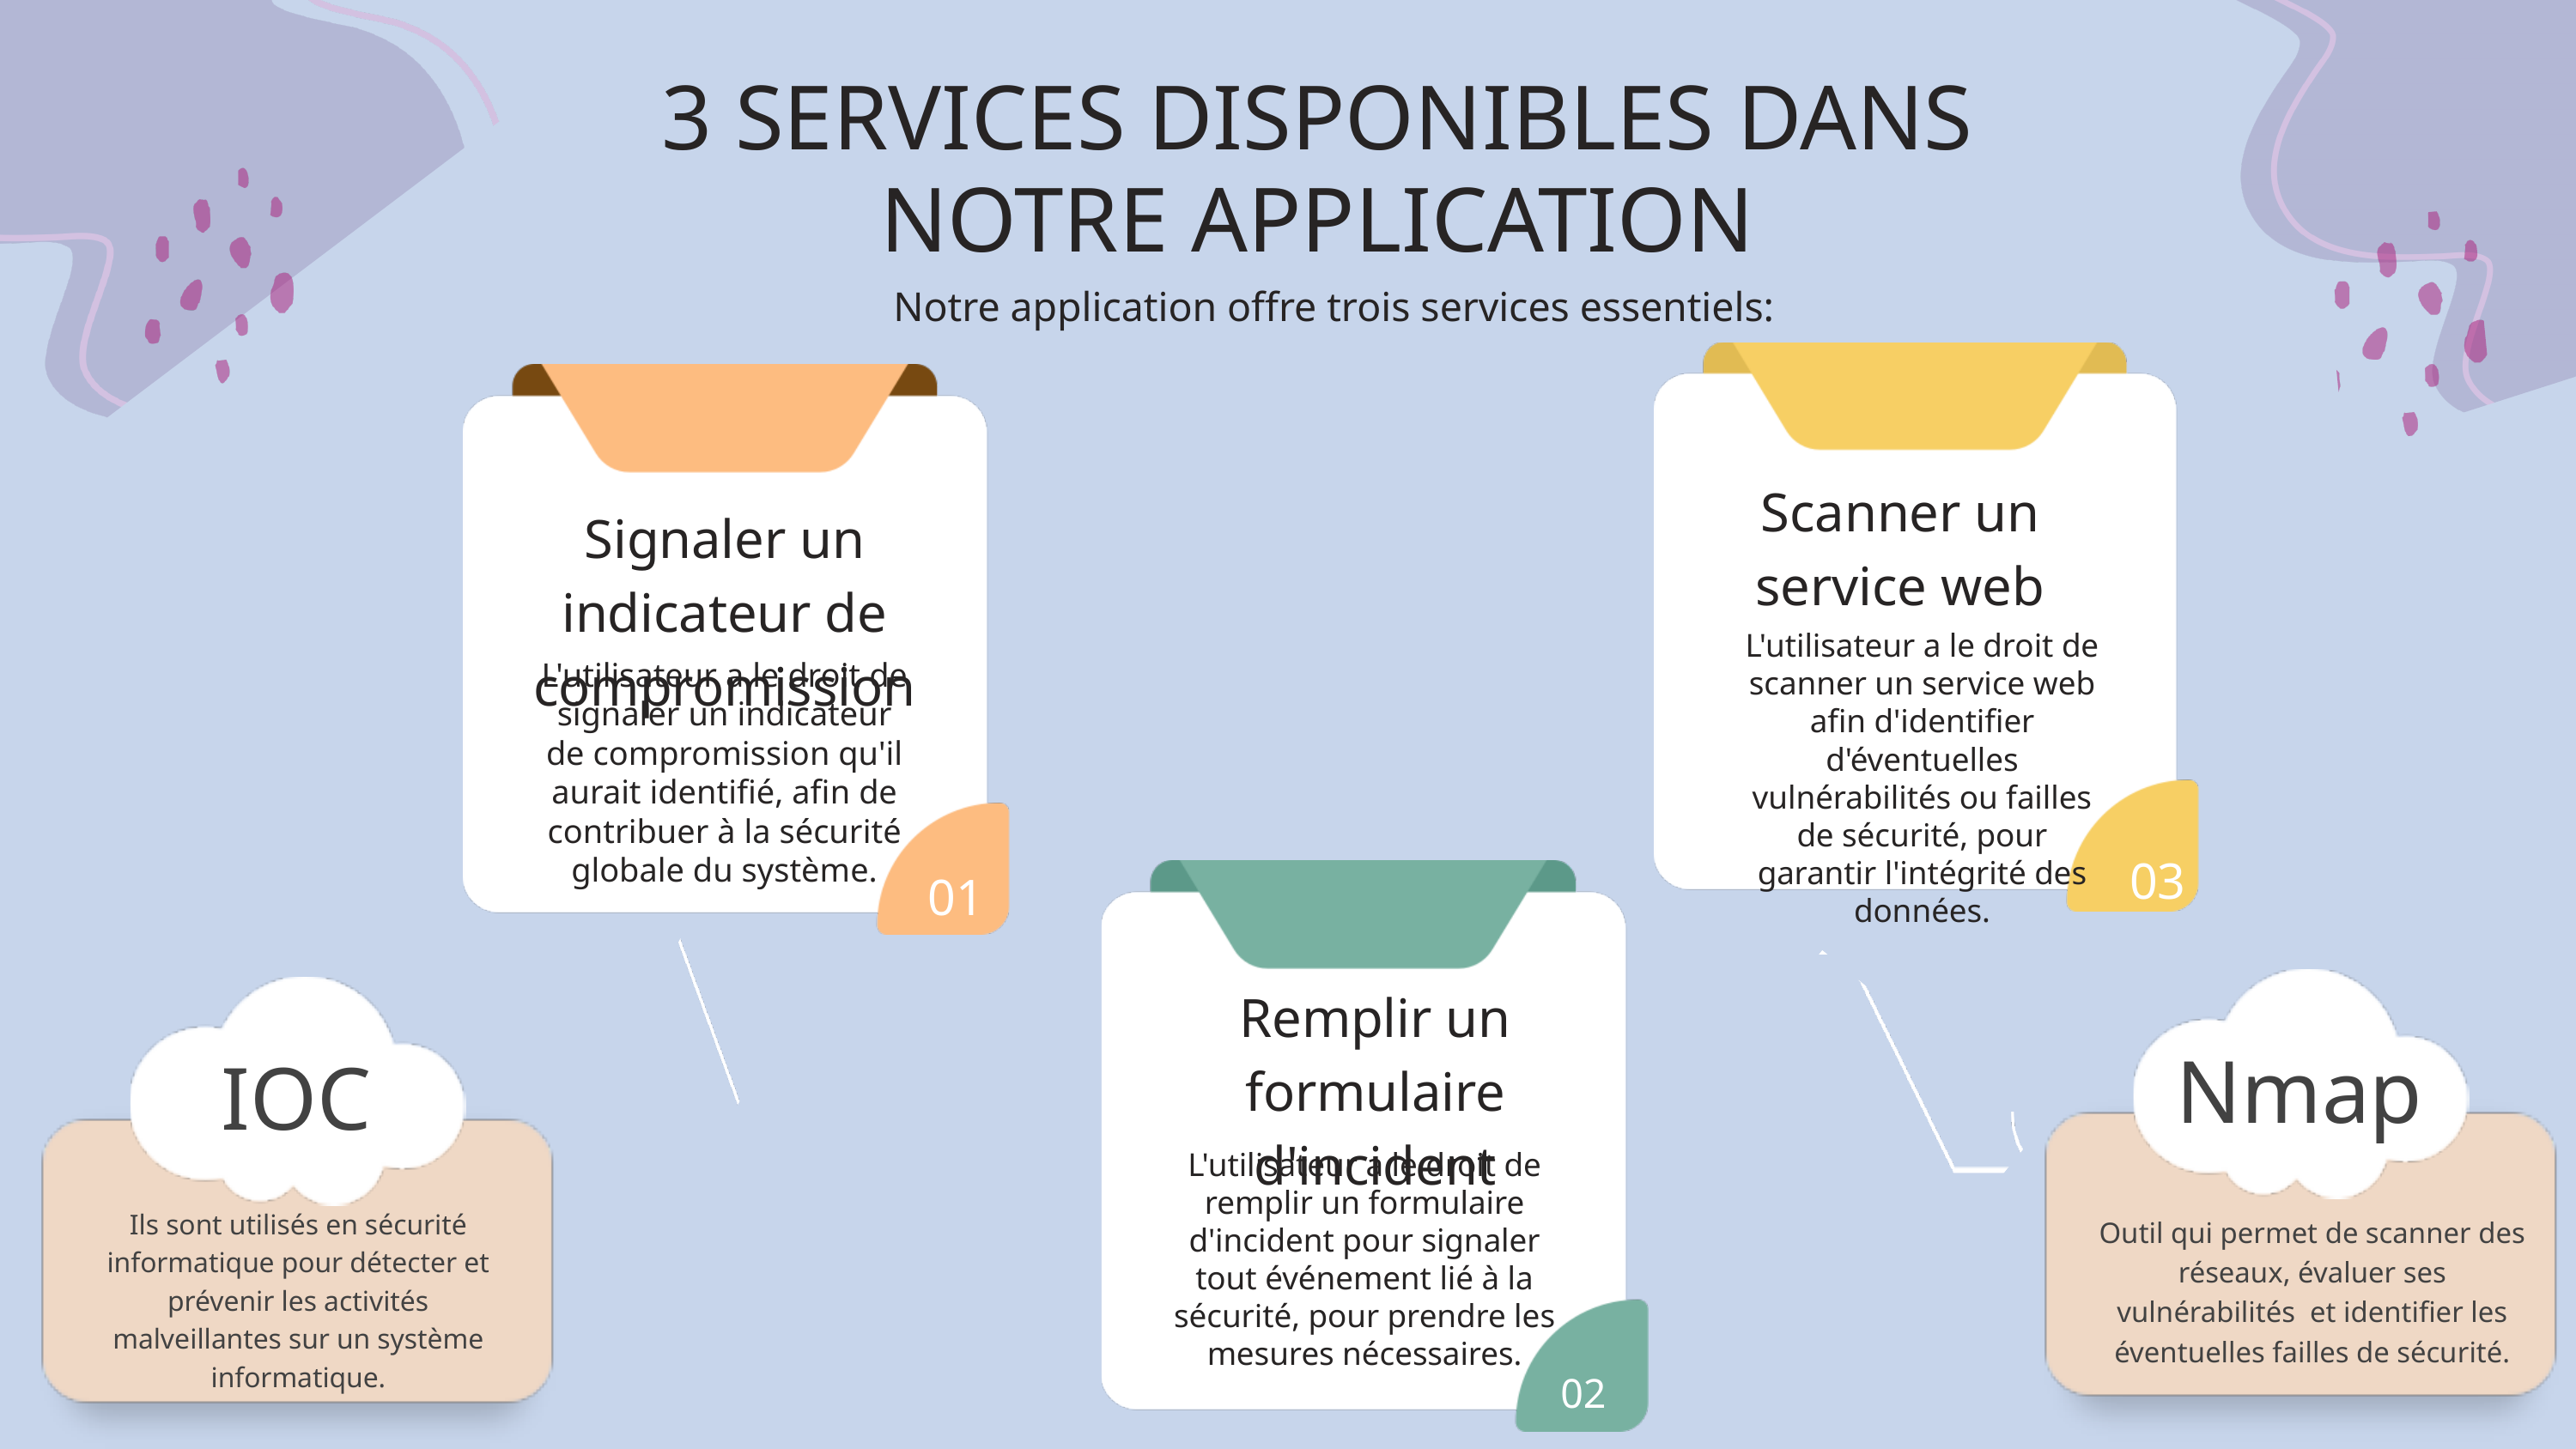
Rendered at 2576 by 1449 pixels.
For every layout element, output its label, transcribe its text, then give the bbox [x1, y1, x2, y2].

text_box [463, 364, 1010, 936]
text_box Nmap [2039, 1058, 2560, 1141]
text_box [2322, 208, 2494, 443]
text_box [144, 167, 297, 389]
text_box L'utilisateur a le droit de signaler un indicateur de compromission qu'il aurait identifié, afin de contribuer à la sécurité globale du système. [534, 654, 914, 889]
text_box [1654, 343, 2199, 912]
text_box Notre application offre trois services essentiels: [669, 273, 1998, 330]
text_box [130, 977, 466, 1064]
text_box [2044, 1141, 2560, 1442]
text_box 02 [1540, 1360, 1627, 1417]
text_box Scanner un service web [1709, 468, 2092, 616]
text_box Signaler un indicateur de compromission [473, 495, 976, 717]
text_box Ils sont utilisés en sécurité informatique pour détecter et prévenir les activités malveillantes sur un système informatique. [85, 1201, 512, 1393]
text_box [2133, 1141, 2470, 1199]
text_box [2133, 969, 2470, 1058]
text_box 03 [2105, 840, 2212, 909]
text_box [0, 0, 514, 460]
text_box [130, 1148, 466, 1201]
text_box Outil qui permet de scanner des réseaux, évaluer ses vulnérabilités et identifier les éventuelles failles de sécurité. [2091, 1209, 2534, 1368]
text_box 01 [902, 857, 1010, 926]
text_box [574, 889, 821, 1199]
text_box 3 SERVICES DISPONIBLES DANS NOTRE APPLICATION [637, 65, 1998, 270]
text_box L'utilisateur a le droit de remplir un formulaire d'incident pour signaler tout événement lié à la sécurité, pour prendre les mesures nécessaires. [1170, 1144, 1560, 1373]
text_box [1740, 949, 2040, 1229]
text_box [40, 1148, 556, 1449]
text_box Remplir un formulaire d'incident [1123, 973, 1627, 1196]
text_box [1101, 860, 1649, 1432]
text_box IOC [36, 1064, 556, 1148]
text_box [2168, 0, 2576, 460]
text_box L'utilisateur a le droit de scanner un service web afin d'identifier d'éventuelles vulnérabilités ou failles de sécurité, pour garantir l'intégrité des données. [1741, 625, 2105, 930]
